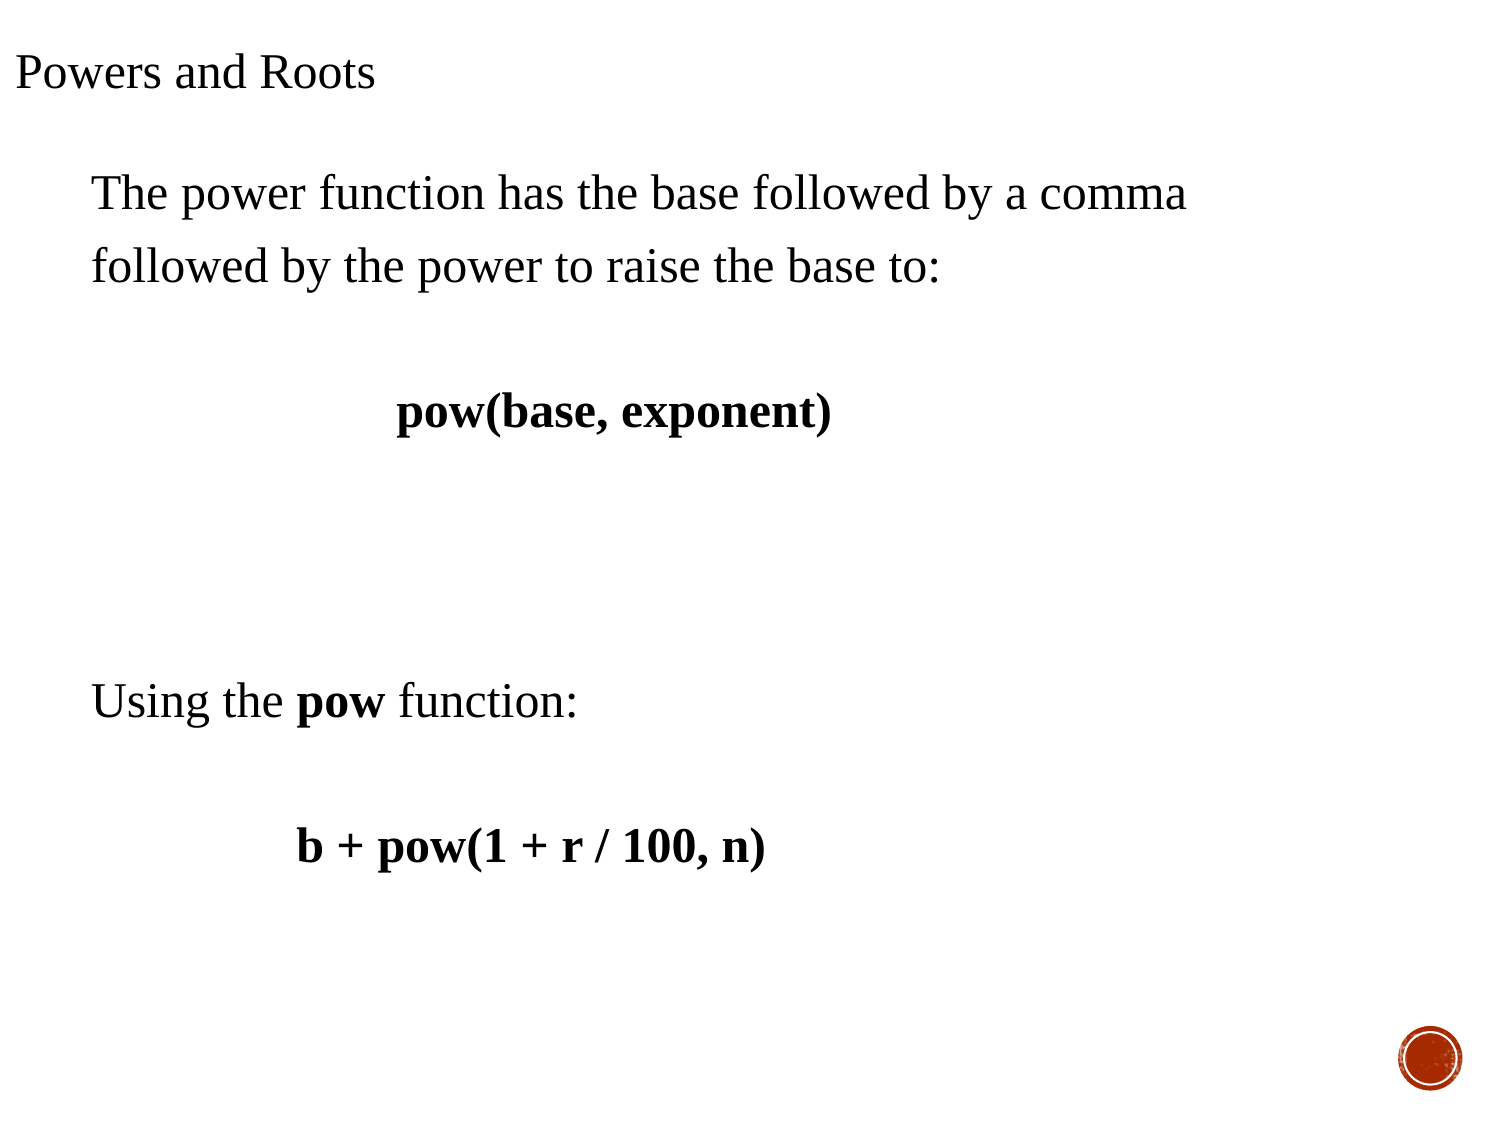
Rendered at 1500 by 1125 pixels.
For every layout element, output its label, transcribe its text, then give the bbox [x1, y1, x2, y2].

text_box The power function has the base followed by a comma followed by the power to raise the base to: pow(base, exponent) Using the pow function: b + pow(1 + r / 100, n) [74, 152, 1425, 895]
text_box Powers and Roots [0, 24, 1163, 113]
